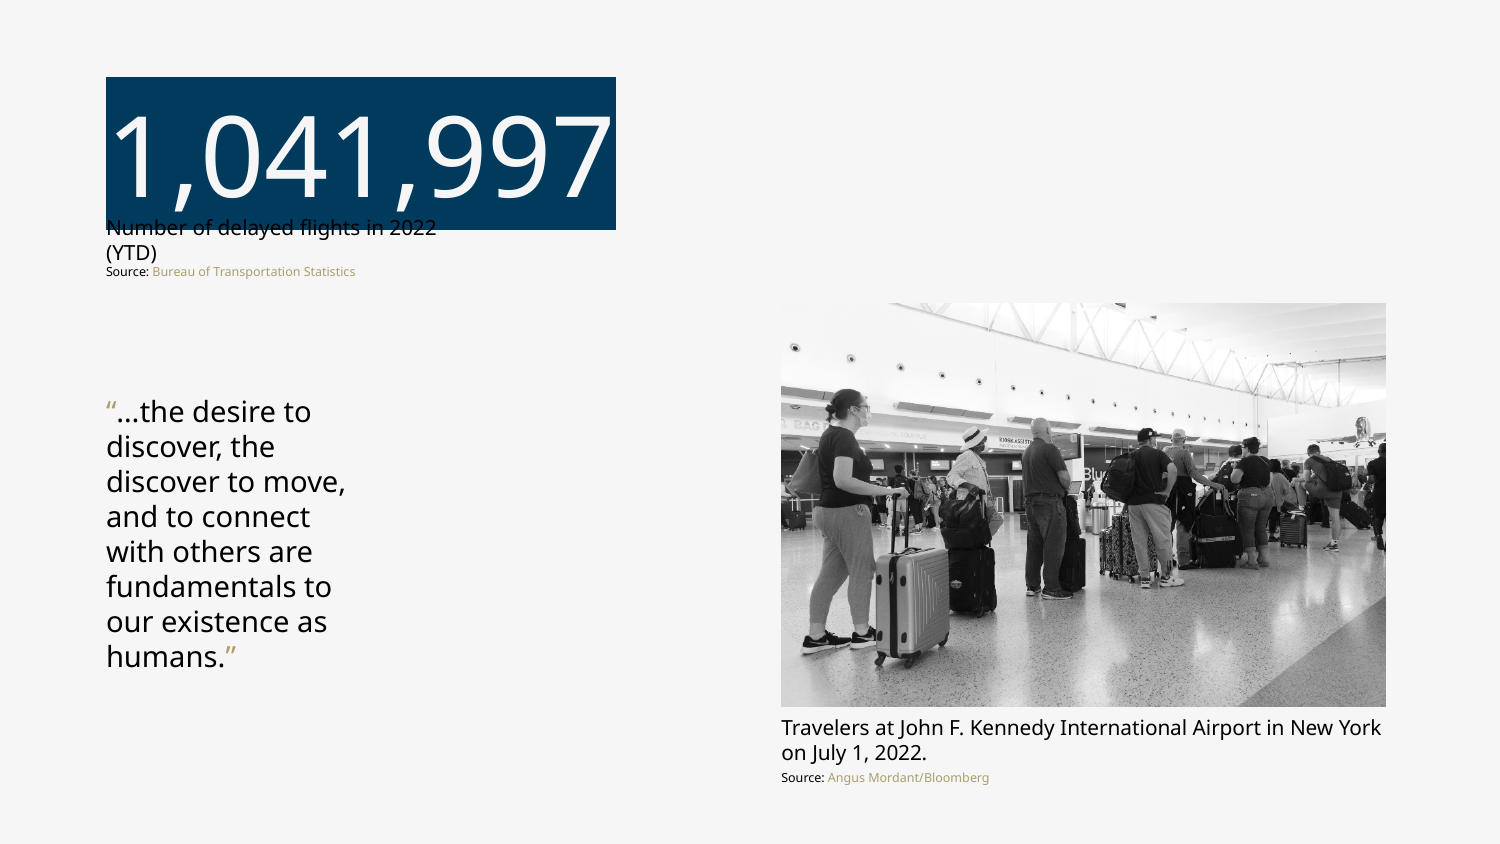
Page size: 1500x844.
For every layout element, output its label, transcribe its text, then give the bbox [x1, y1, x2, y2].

picture [781, 303, 1386, 707]
text_box Number of delayed flights in 2022 (YTD) Source: Bureau of Transportation Statistics [91, 224, 505, 270]
text_box Travelers at John F. Kennedy International Airport in New York on July 1, 2022. Source: Angus Mordant/Bloomberg [766, 706, 1401, 793]
text_box “…the desire to discover, the discover to move, and to connect with others are fundamentals to our existence as humans.” [91, 373, 380, 694]
text_box 1,041,997 [91, 107, 711, 198]
